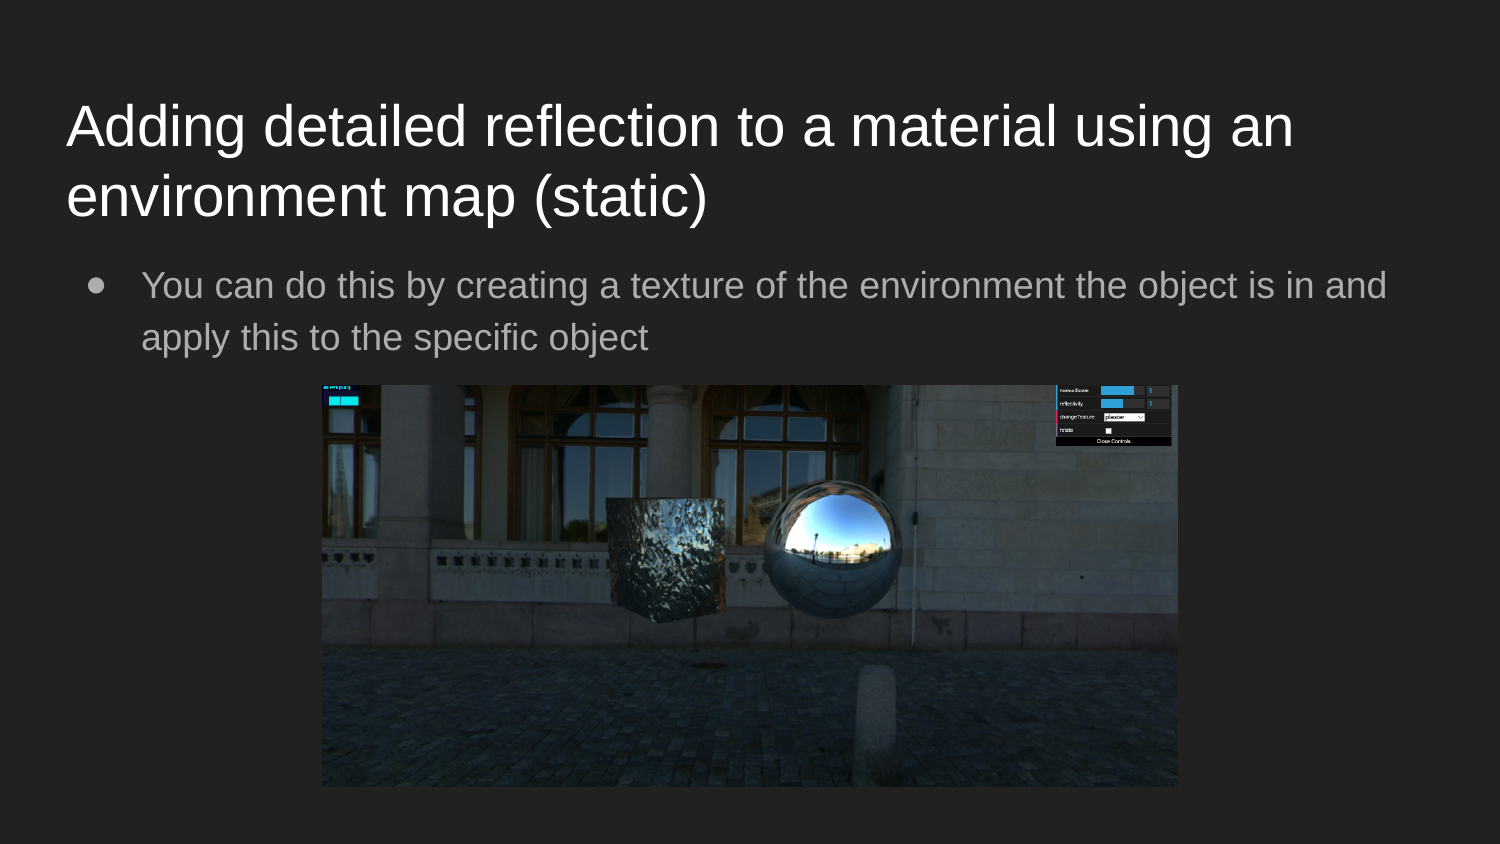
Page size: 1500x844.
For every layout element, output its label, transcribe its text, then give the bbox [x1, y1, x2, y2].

title Adding detailed reflection to a material using an environment map (static) [51, 72, 1449, 167]
list You can do this by creating a texture of the environment the object is in and apply this to the specific object [51, 239, 1449, 800]
picture [322, 385, 1178, 787]
